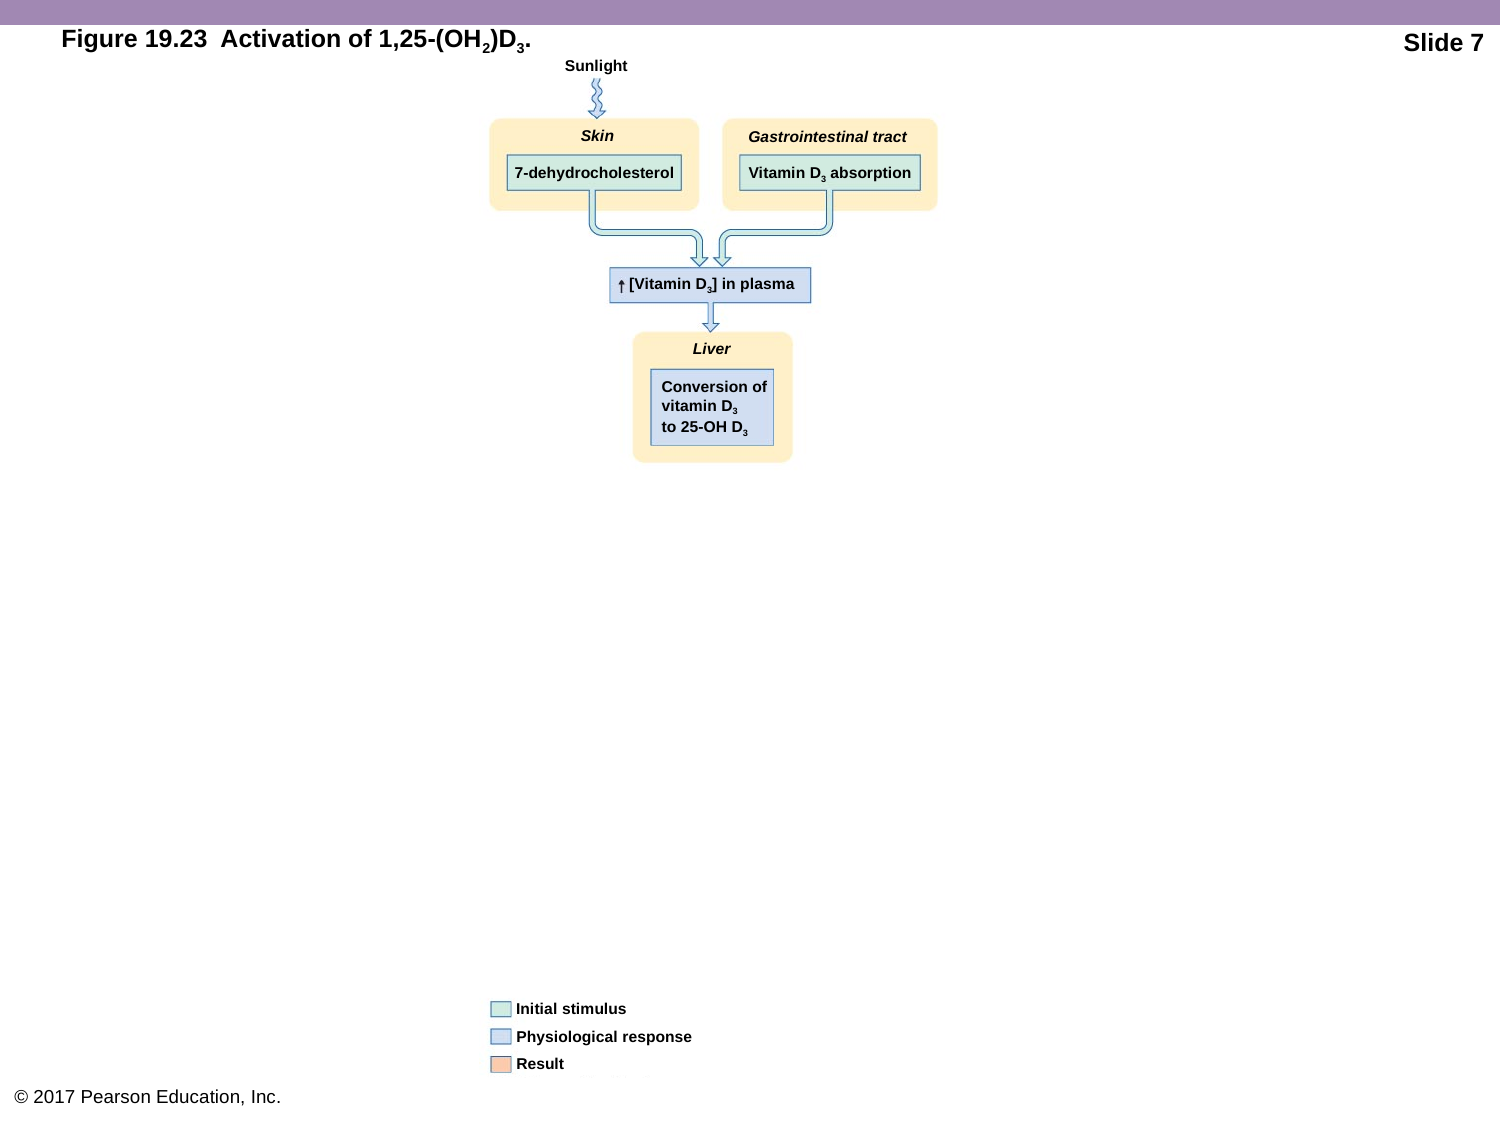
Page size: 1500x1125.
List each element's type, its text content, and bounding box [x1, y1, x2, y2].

title Figure 19.23 Activation of 1,25-(OH2)D3. [46, 14, 1500, 61]
text_box Slide 7 [1388, 18, 1500, 64]
picture [478, 50, 1004, 1078]
